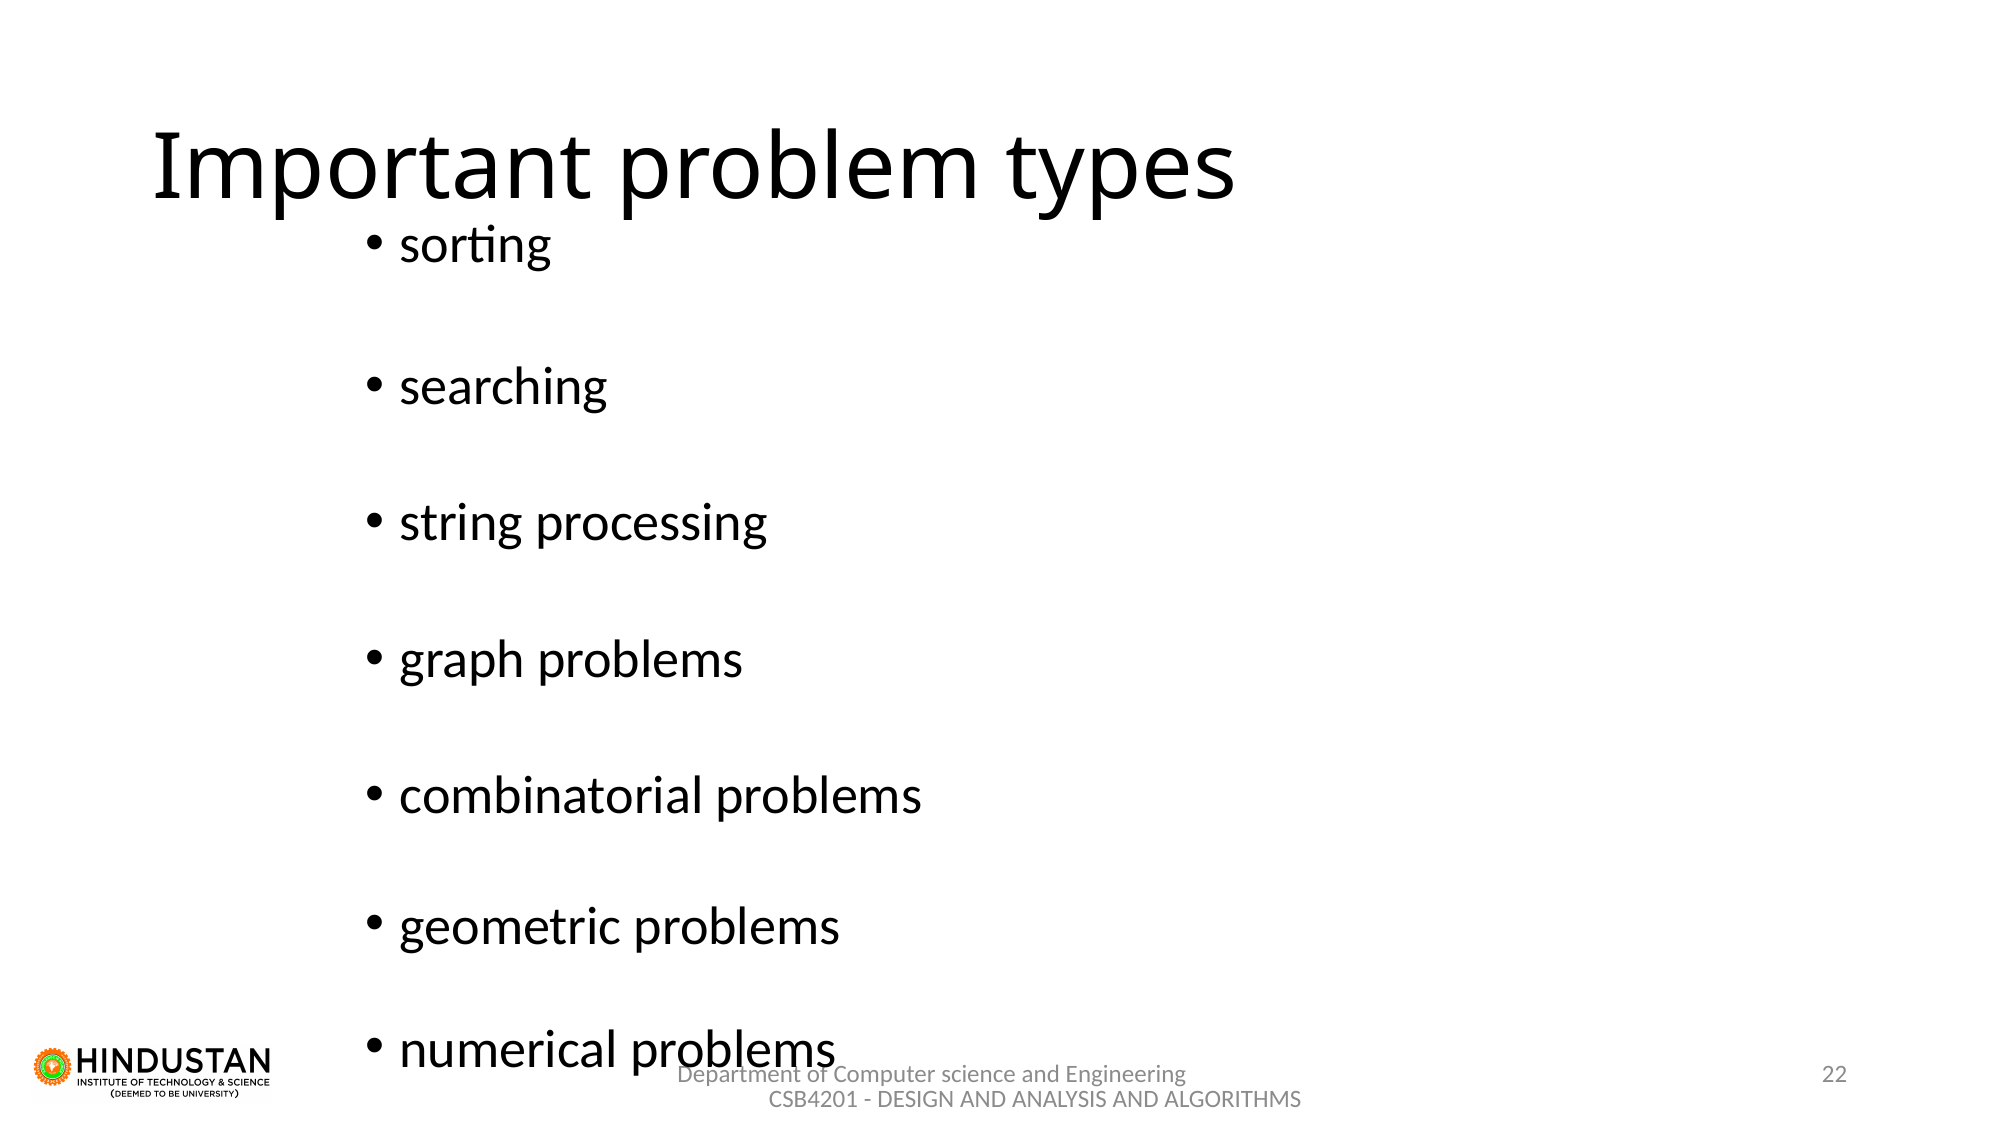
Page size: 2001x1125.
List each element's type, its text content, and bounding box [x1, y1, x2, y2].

footer Department of Computer science and Engineering CSB4201 - DESIGN AND ANALYSIS AND ALGORITHMS [662, 1042, 1338, 1103]
list sorting searching string processing graph problems combinatorial problems geometric problems numerical problems [350, 207, 1713, 1088]
title Important problem types [137, 59, 1863, 278]
picture [31, 1043, 272, 1103]
slide_number 22 [1412, 1042, 1863, 1103]
